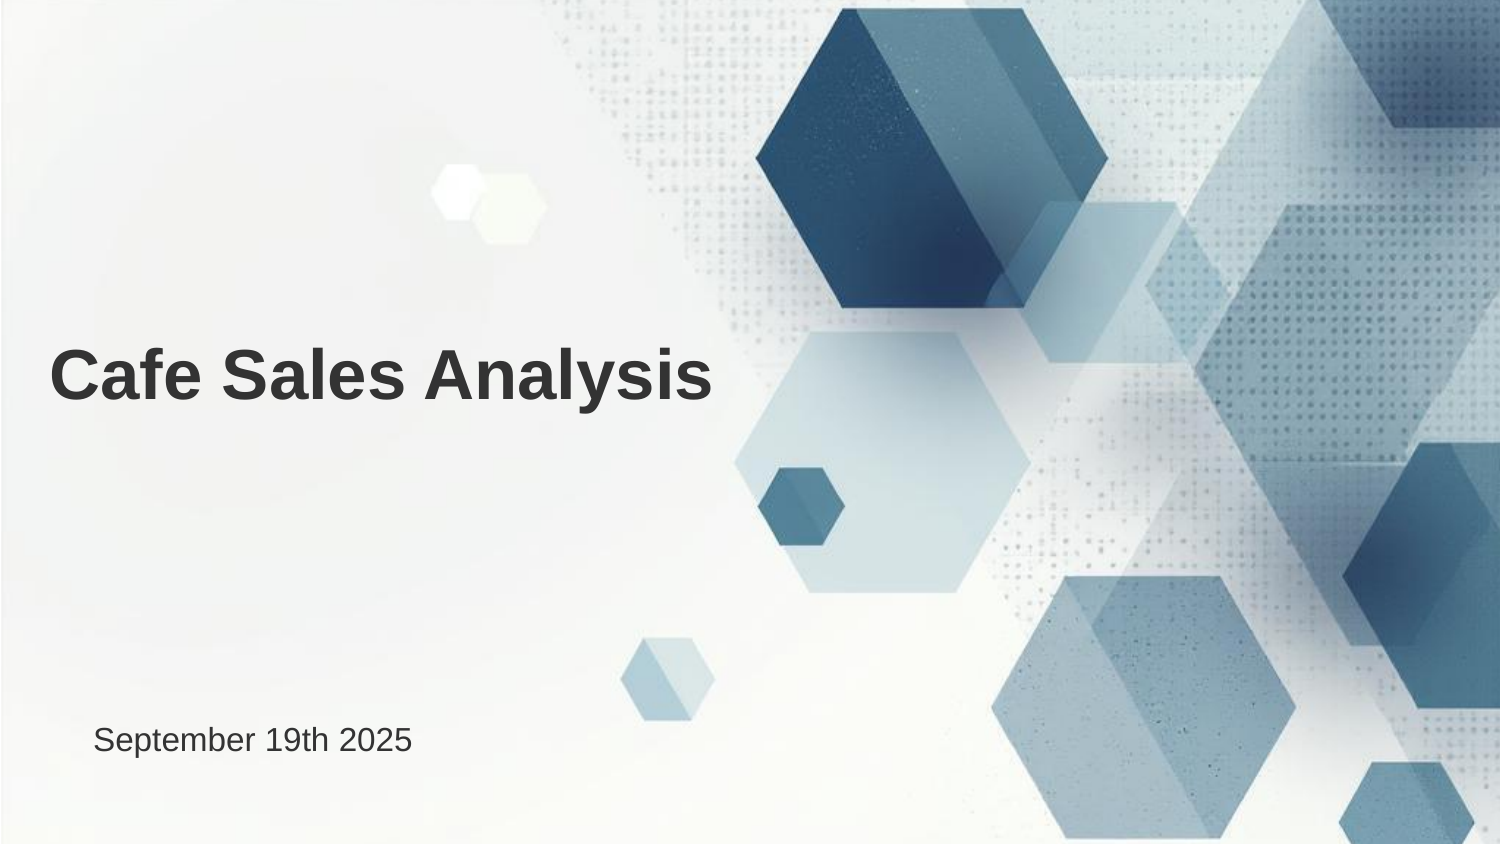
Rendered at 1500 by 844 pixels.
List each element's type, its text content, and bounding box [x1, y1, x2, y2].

text_box September 19th 2025 [78, 703, 469, 766]
text_box [1, 0, 1500, 844]
text_box Cafe Sales Analysis [34, 313, 1332, 455]
